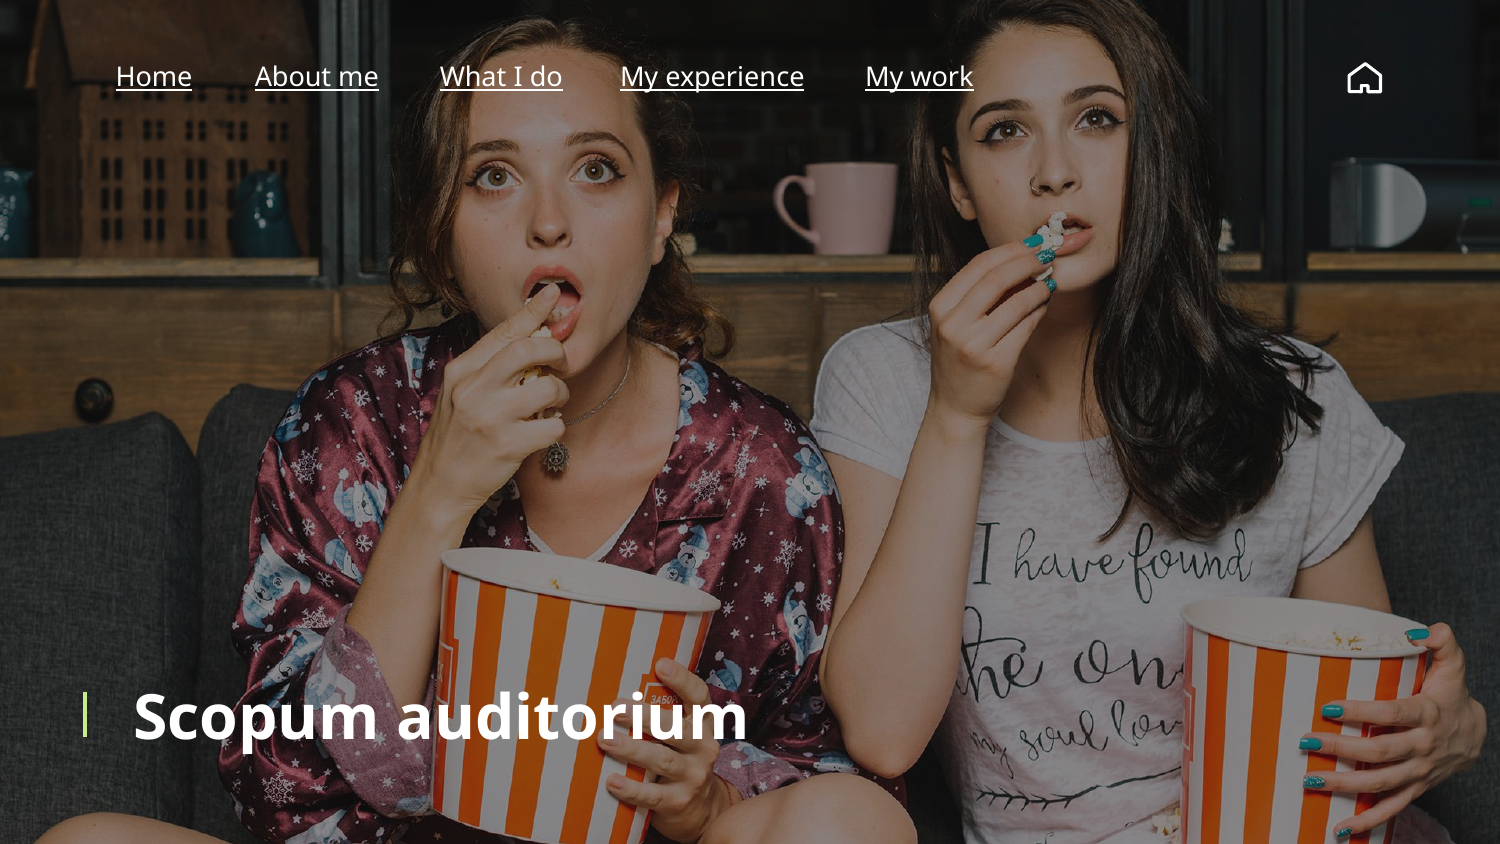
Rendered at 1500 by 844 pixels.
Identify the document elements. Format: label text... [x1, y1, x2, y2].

picture [0, 0, 1500, 844]
text_box [1349, 63, 1381, 92]
title Scopum auditorium [118, 673, 1382, 756]
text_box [100, 51, 1028, 104]
